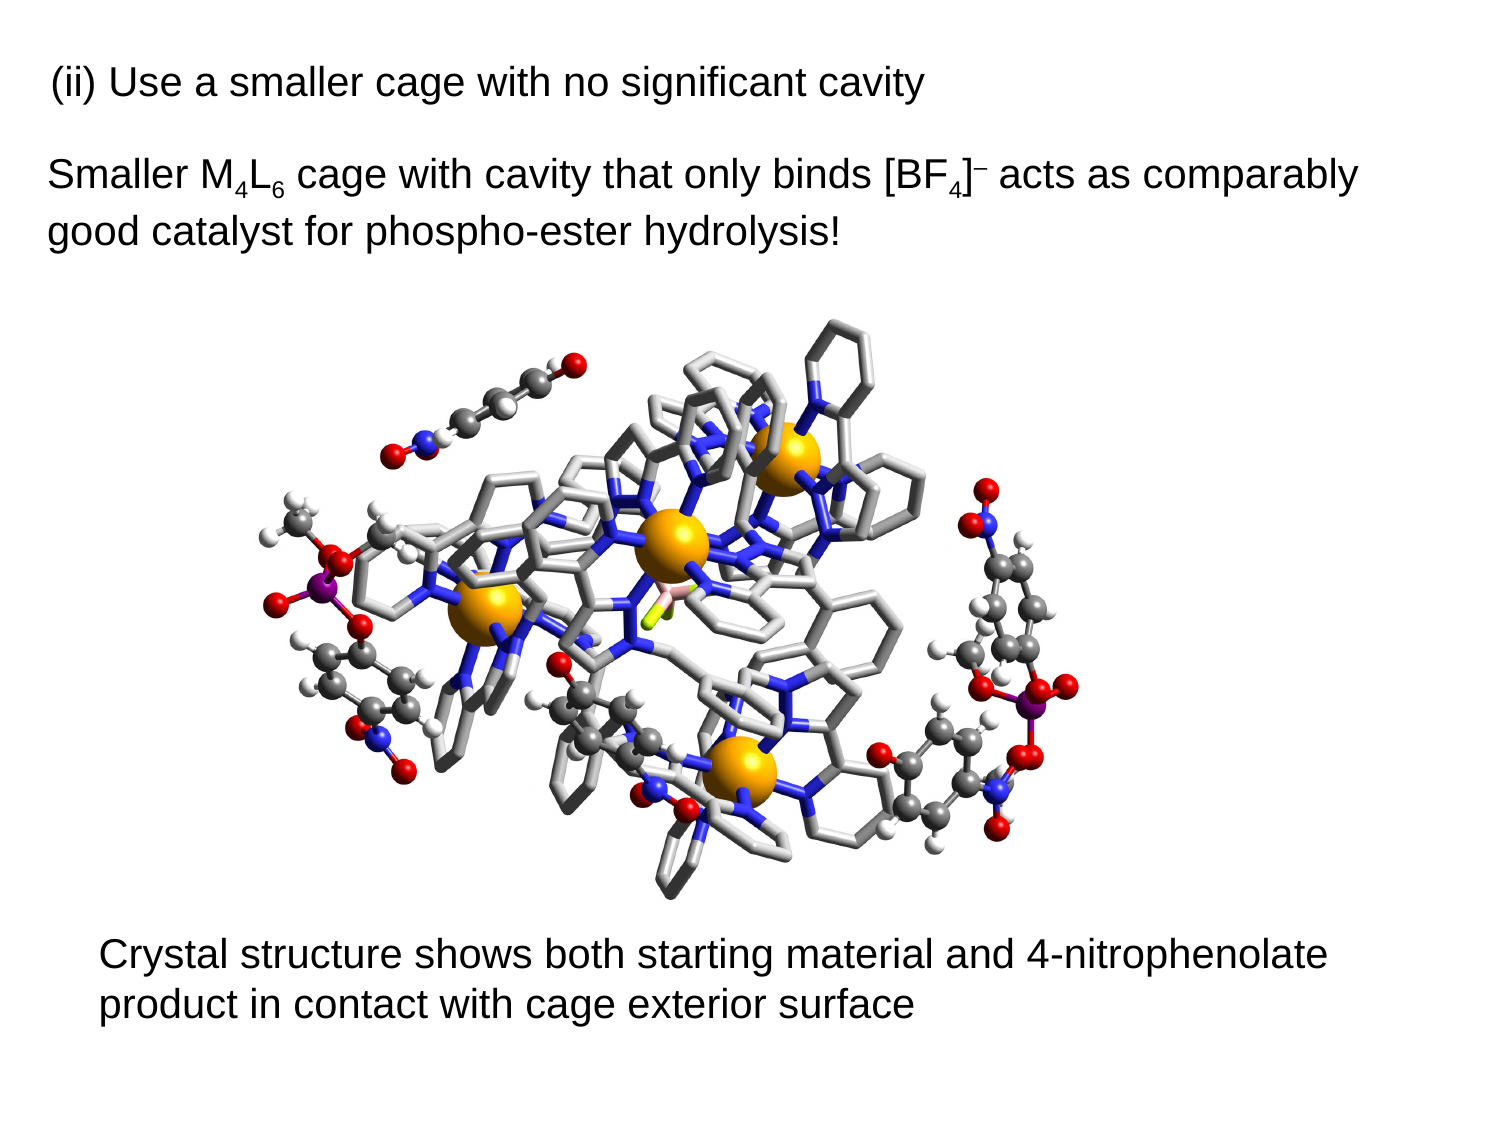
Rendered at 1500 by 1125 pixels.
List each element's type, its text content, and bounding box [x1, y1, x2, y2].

text_box Crystal structure shows both starting material and 4-nitrophenolate product in contact with cage exterior surface [83, 919, 1371, 1035]
picture [251, 311, 1085, 906]
text_box Smaller M4L6 cage with cavity that only binds [BF4]– acts as comparably good catalyst for phospho-ester hydrolysis! [32, 139, 1445, 261]
text_box (ii) Use a smaller cage with no significant cavity [35, 47, 941, 113]
